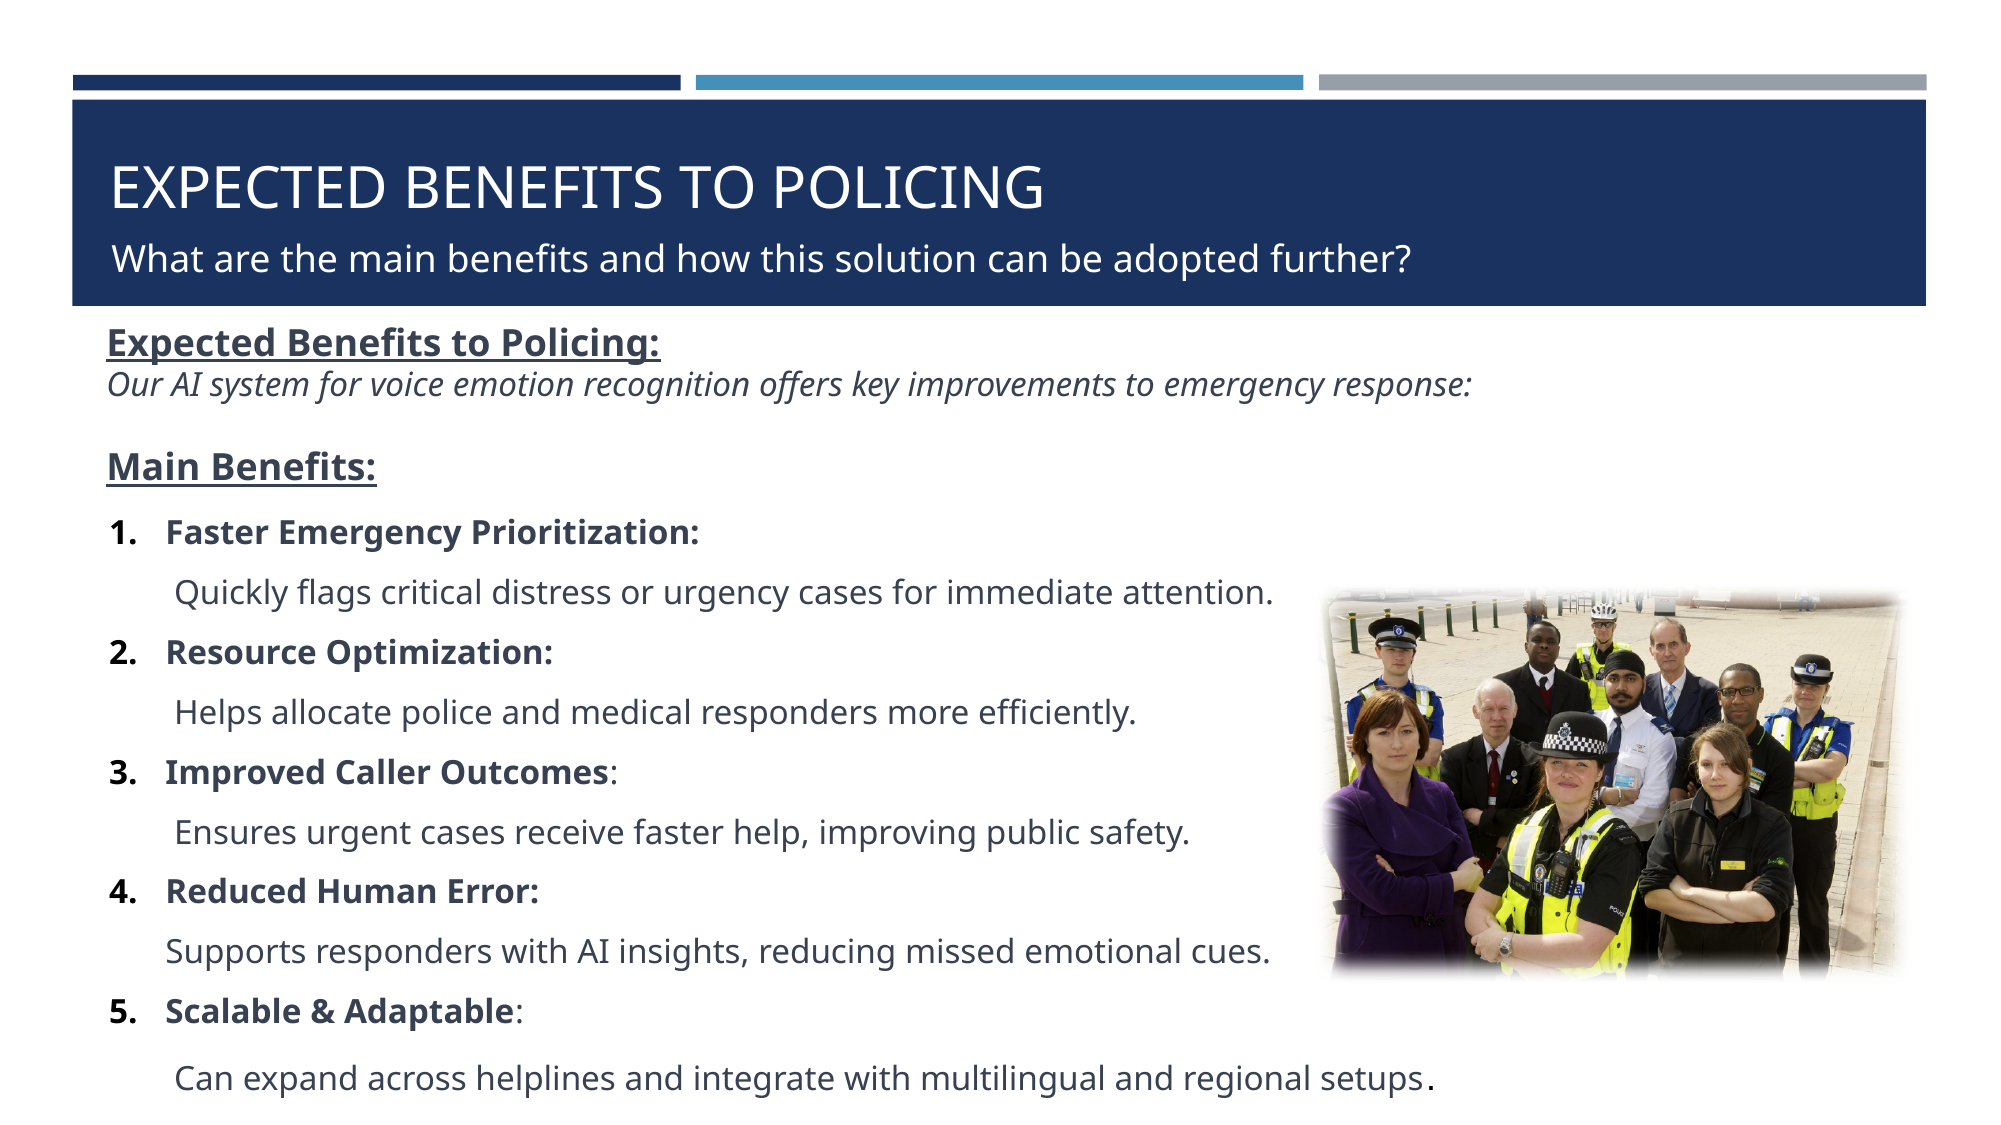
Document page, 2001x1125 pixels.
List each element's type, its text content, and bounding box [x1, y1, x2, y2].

title EXPECTED BENEFITS TO POLICING [94, 119, 1904, 229]
picture [1315, 584, 1913, 984]
text_box Faster Emergency Prioritization: Quickly flags critical distress or urgency cases for immediate attention. Resource Optimization: Helps allocate police and medical responders more efficiently. Improved Caller Outcomes: Ensures urgent cases receive faster help, improving public safety. Reduced Human Error: Supports responders with AI insights, reducing missed emotional cues. Scalable & Adaptable: Can expand across helplines and integrate with multilingual and regional setups. [94, 483, 1940, 1106]
text_box What are the main benefits and how this solution can be adopted further? [96, 228, 1610, 288]
text_box Expected Benefits to Policing: Our AI system for voice emotion recognition offers key improvements to emergency response: Main Benefits: [91, 288, 2000, 536]
